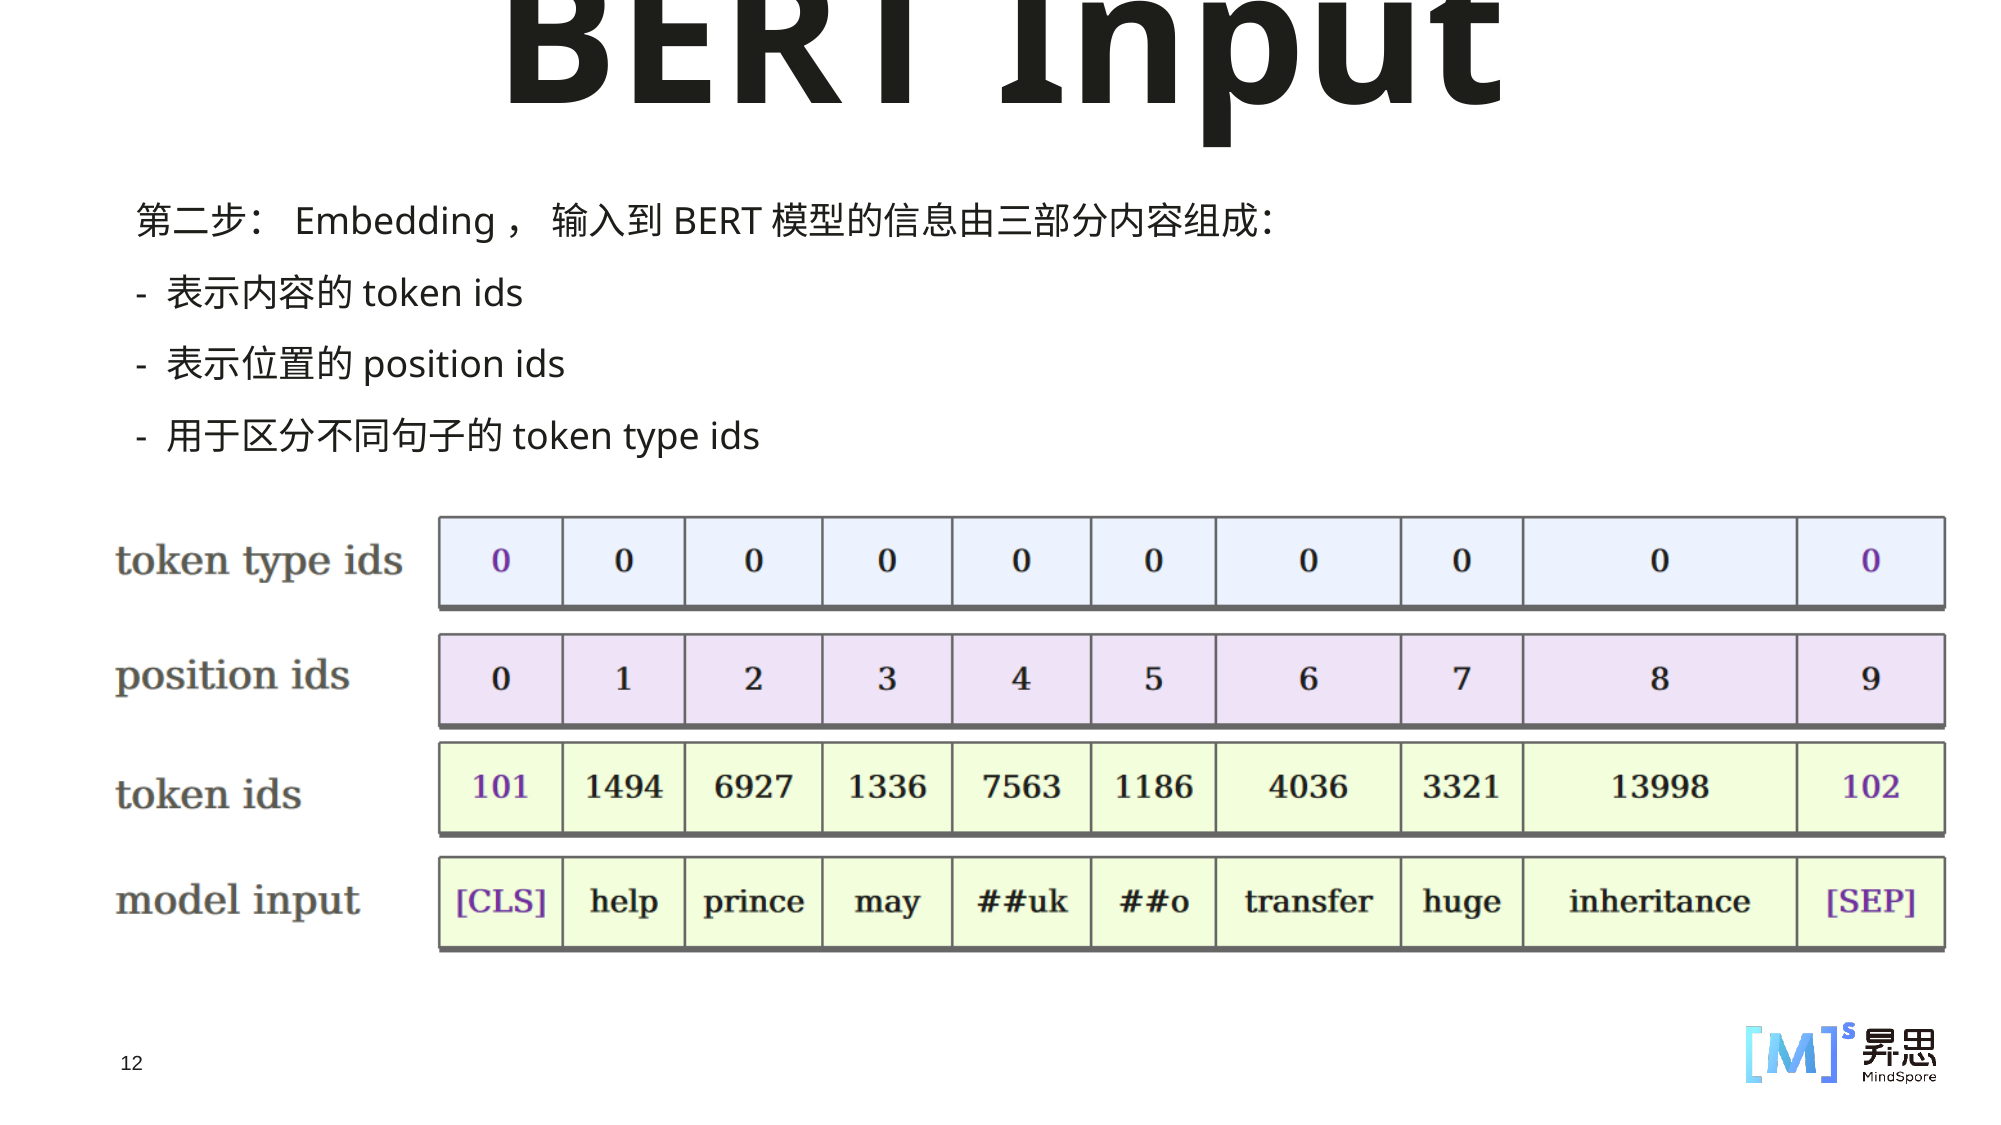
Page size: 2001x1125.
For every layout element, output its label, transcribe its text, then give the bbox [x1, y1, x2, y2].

subtitle BERT Input [119, 74, 1883, 141]
text_box 第二步：Embedding， 输入到BERT模型的信息由三部分内容组成： - 表示内容的token ids - 表示位置的position ids - 用于区分不同句子的token type ids [120, 162, 1857, 498]
picture [1742, 1020, 1942, 1086]
picture [100, 498, 1963, 968]
